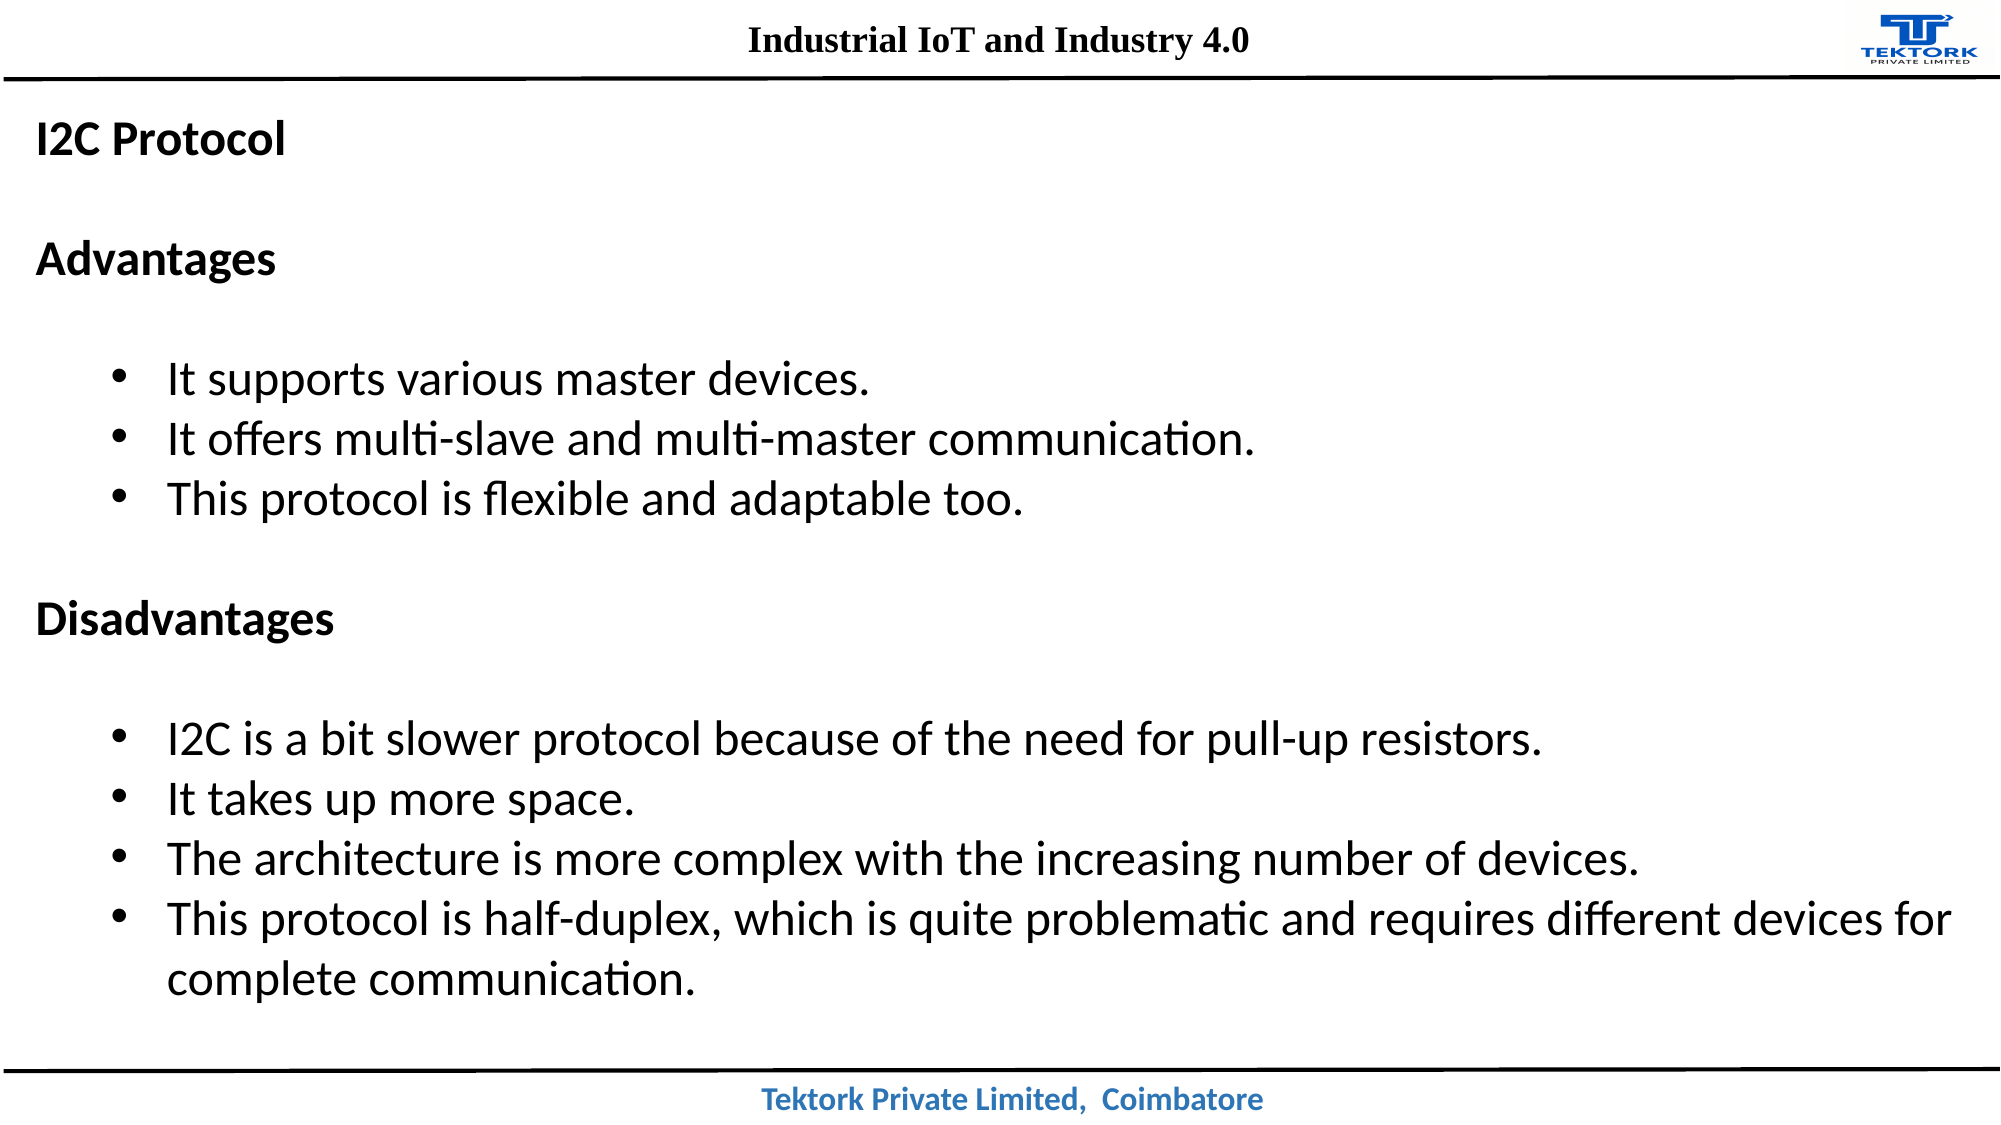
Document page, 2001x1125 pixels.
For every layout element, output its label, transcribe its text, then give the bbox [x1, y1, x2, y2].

text_box Tektork Private Limited, Coimbatore [419, 1072, 1608, 1125]
text_box Industrial IoT and Industry 4.0 [732, 7, 1267, 68]
picture [1845, 1, 1995, 77]
text_box I2C Protocol Advantages It supports various master devices. It offers multi-slave and multi-master communication. This protocol is flexible and adaptable too. Disadvantages I2C is a bit slower protocol because of the need for pull-up resistors. It takes up more space. The architecture is more complex with the increasing number of devices. This protocol is half-duplex, which is quite problematic and requires different devices for complete communication. [20, 98, 1983, 1014]
